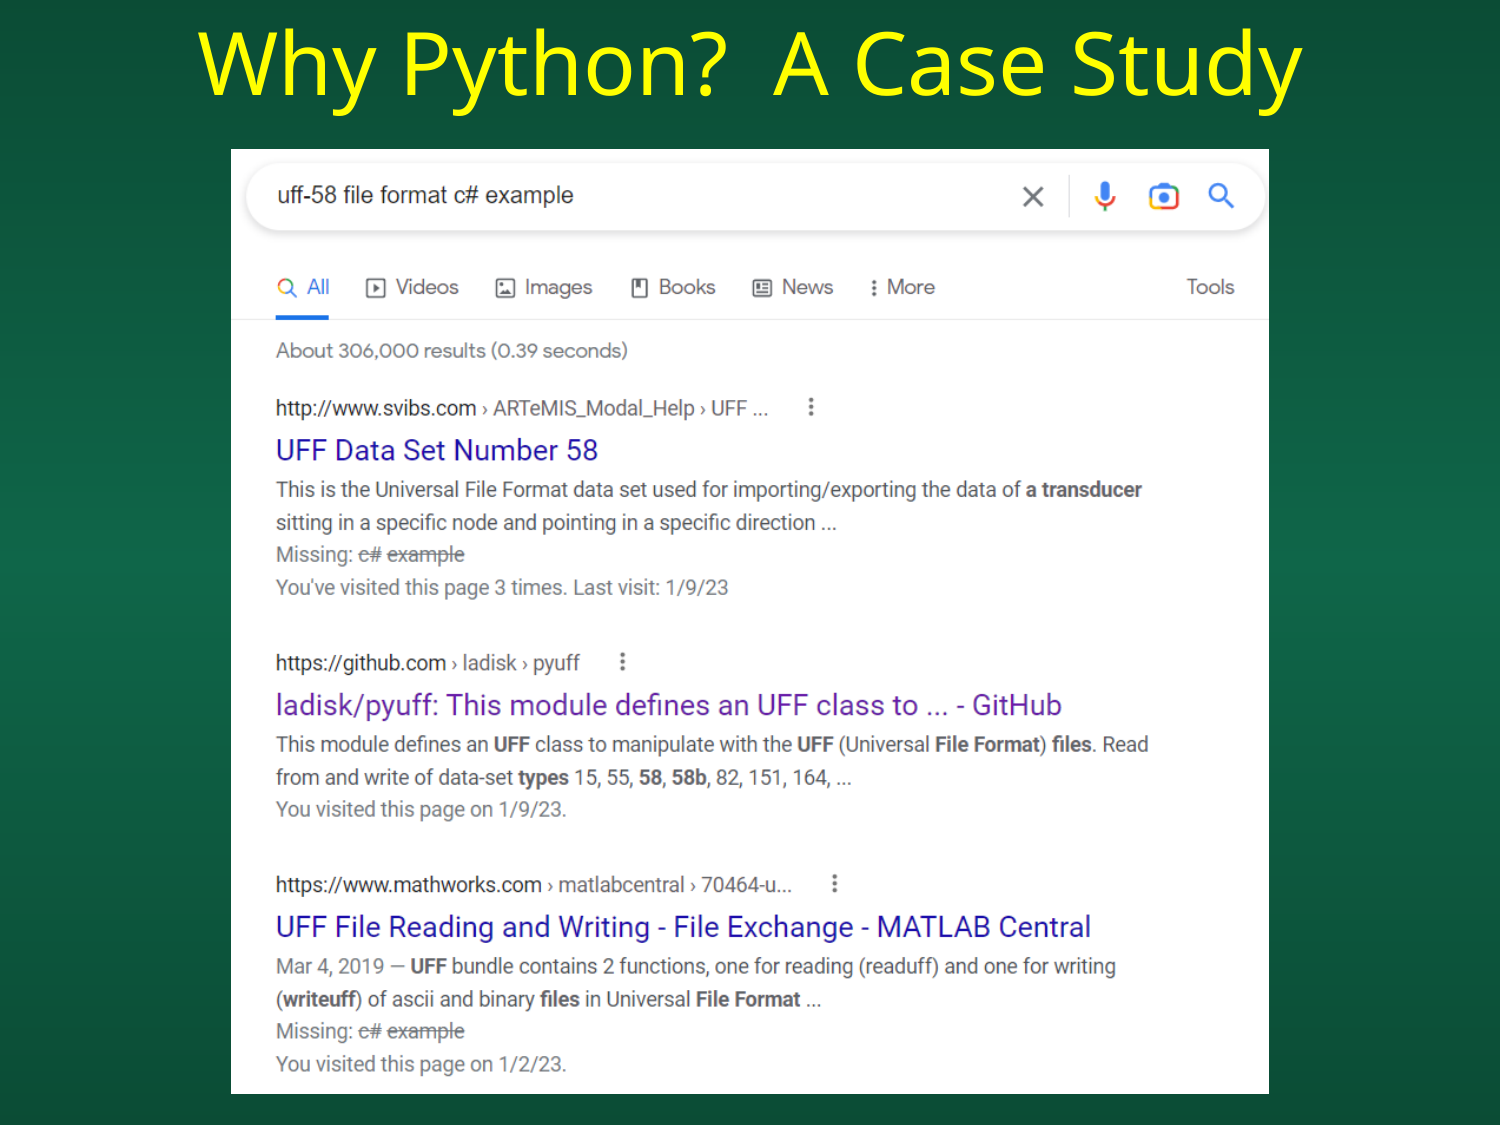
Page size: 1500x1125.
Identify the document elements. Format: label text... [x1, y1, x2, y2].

title Why Python? A Case Study [0, 0, 1500, 138]
picture [230, 149, 1269, 1094]
